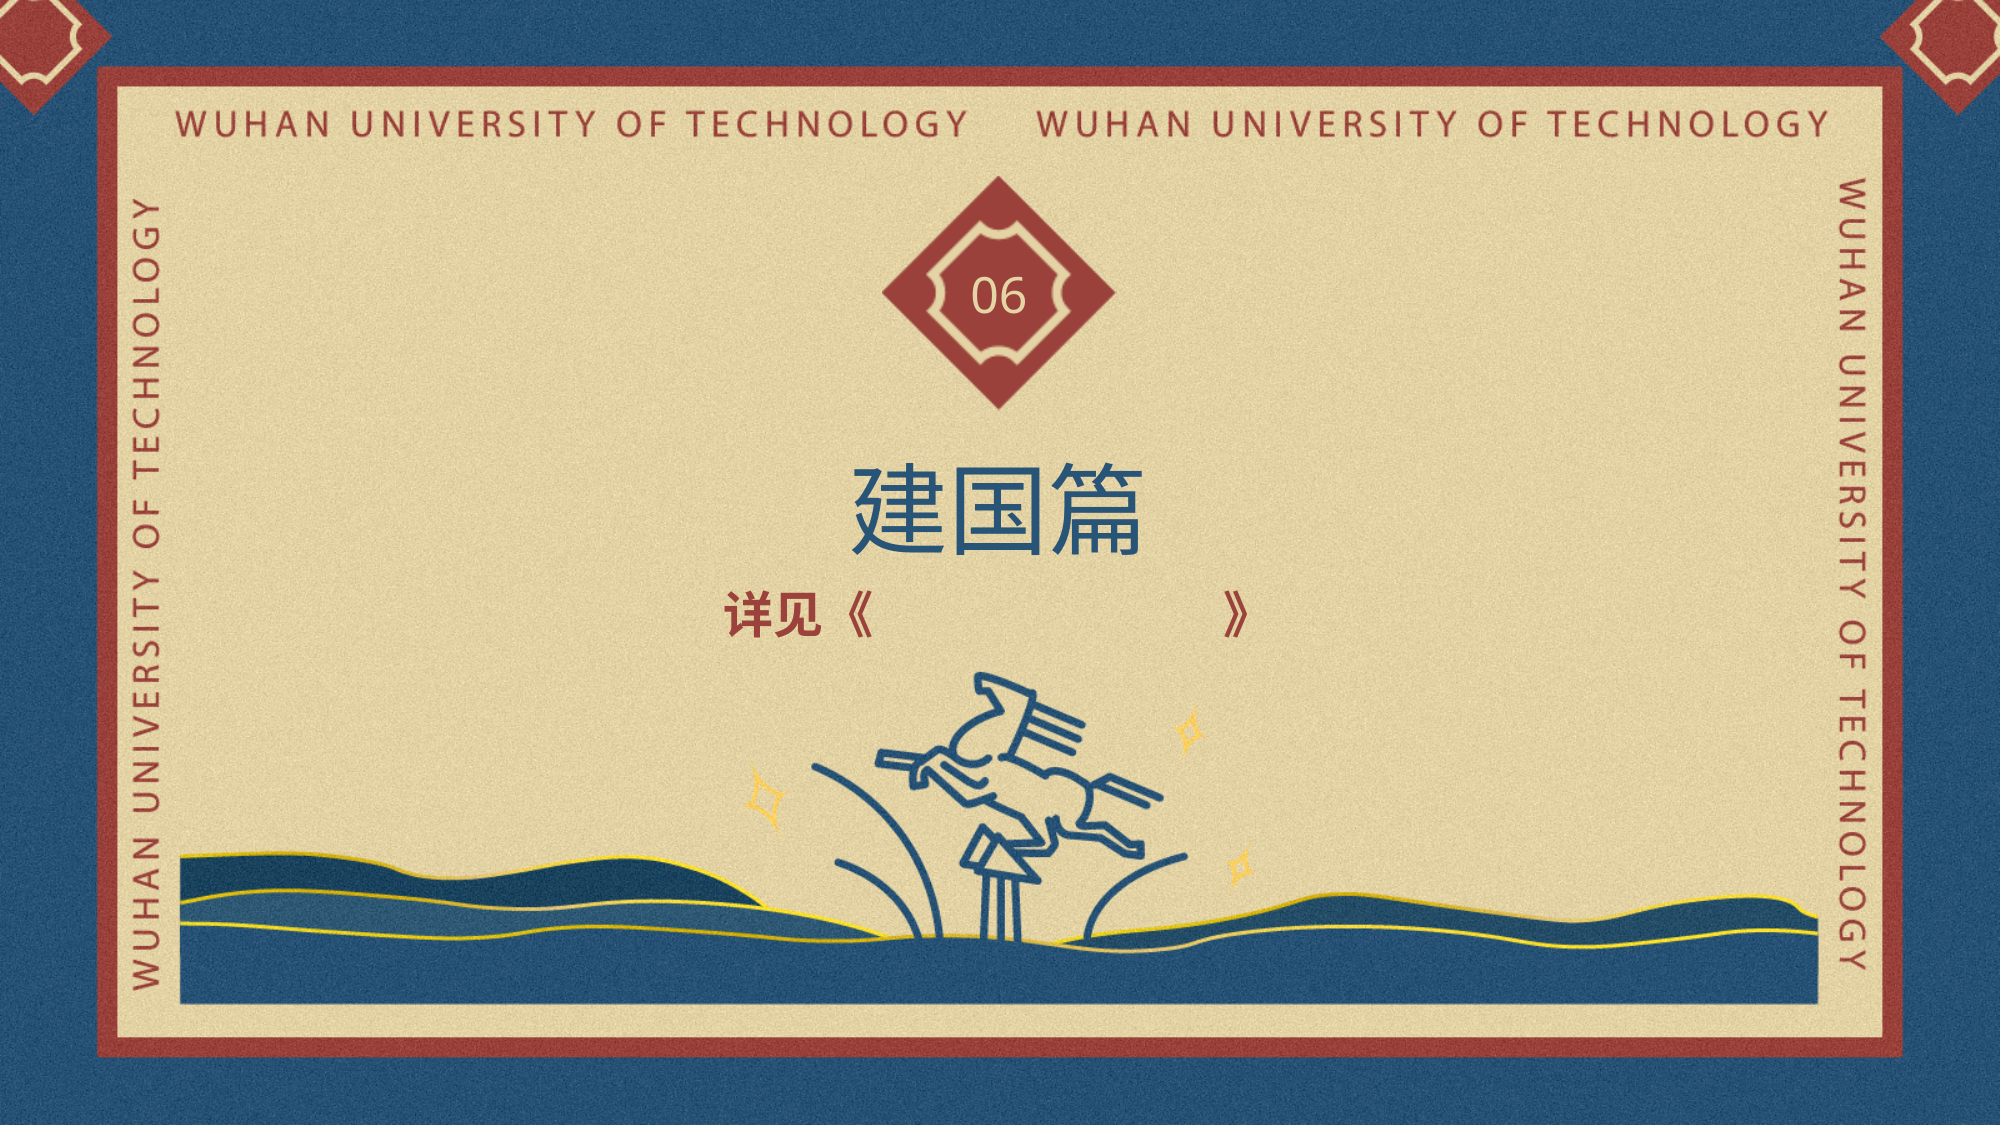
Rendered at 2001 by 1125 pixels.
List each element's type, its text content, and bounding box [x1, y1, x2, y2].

picture [0, 0, 2000, 1125]
title 建国篇 [136, 426, 1862, 577]
list 详见《中国近代史纲要》 [136, 582, 1862, 665]
